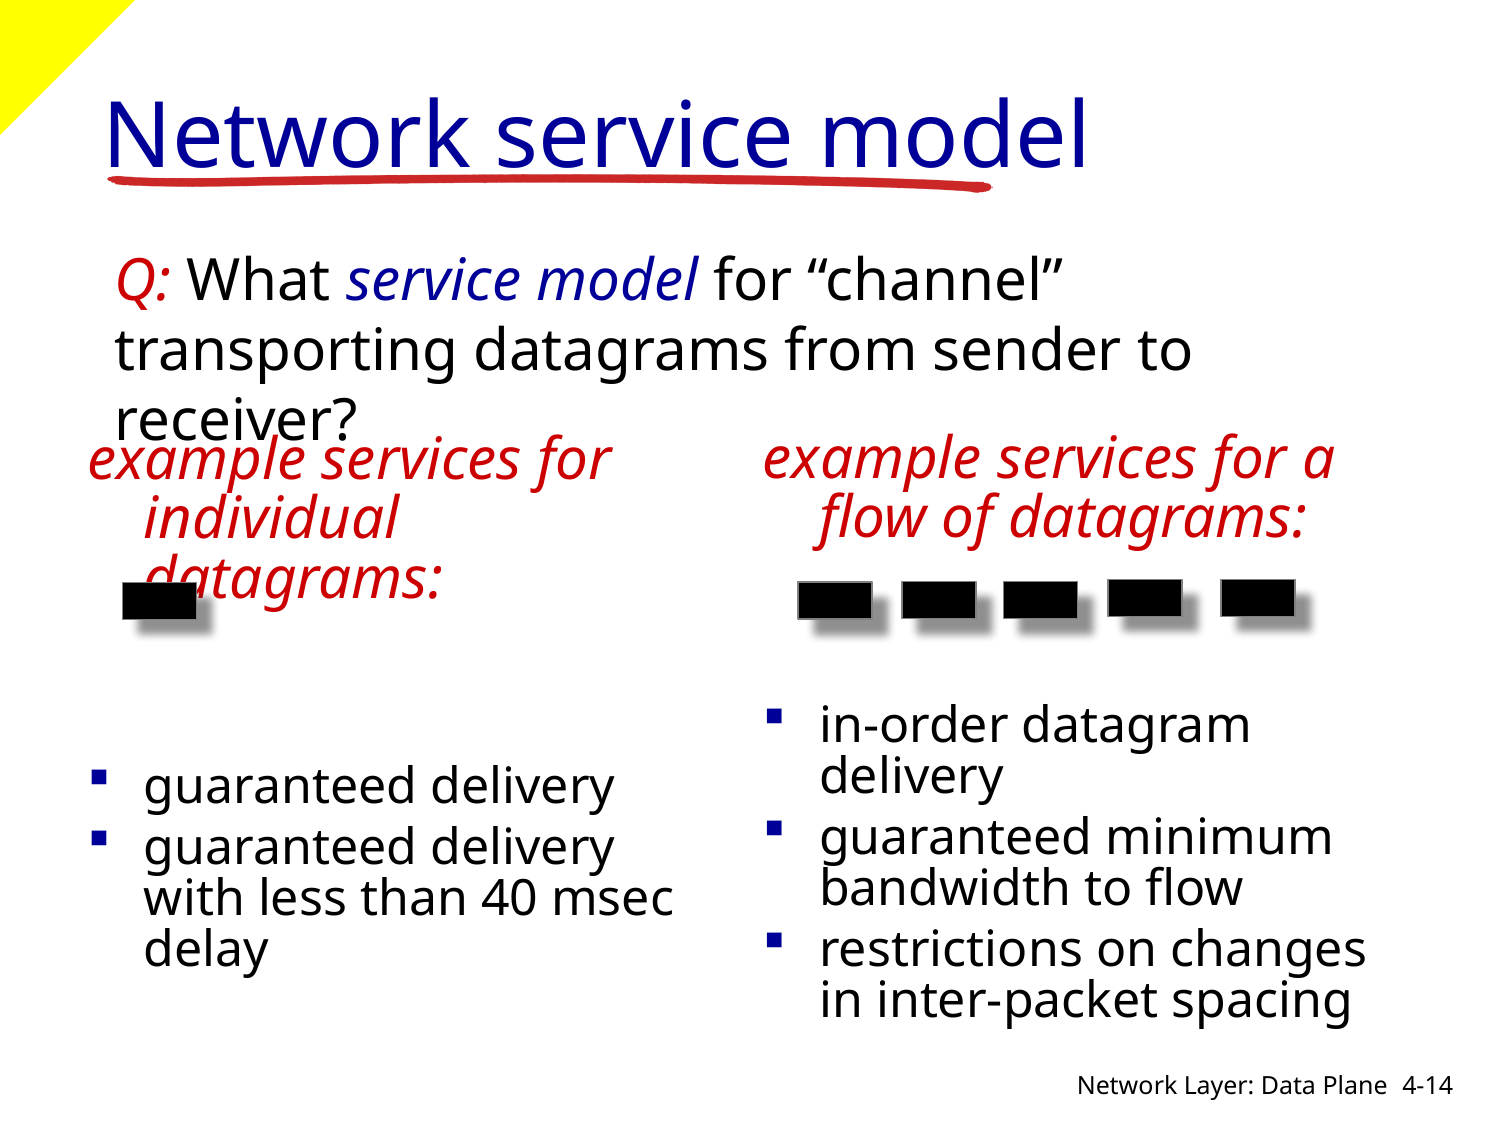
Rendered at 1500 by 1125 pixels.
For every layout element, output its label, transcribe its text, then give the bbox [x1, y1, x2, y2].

text_box [798, 582, 873, 620]
picture [102, 169, 1004, 199]
text_box [0, 0, 136, 135]
text_box [1003, 581, 1078, 619]
footer Network Layer: Data Plane [1045, 1062, 1404, 1102]
text_box [122, 582, 197, 620]
text_box [1107, 579, 1182, 617]
text_box Q: What service model for “channel” transporting datagrams from sender to receiver? [99, 234, 1340, 460]
list example services for individual datagrams: guaranteed delivery guaranteed delivery with less than 40 msec delay [72, 424, 698, 840]
text_box [1221, 579, 1296, 617]
title Network service model [87, 37, 1363, 225]
list example services for a flow of datagrams: in-order datagram delivery guaranteed minimum bandwidth to flow restrictions on changes in inter-packet spacing [747, 423, 1404, 1028]
slide_number 4-14 [1386, 1061, 1480, 1102]
text_box [901, 581, 976, 619]
